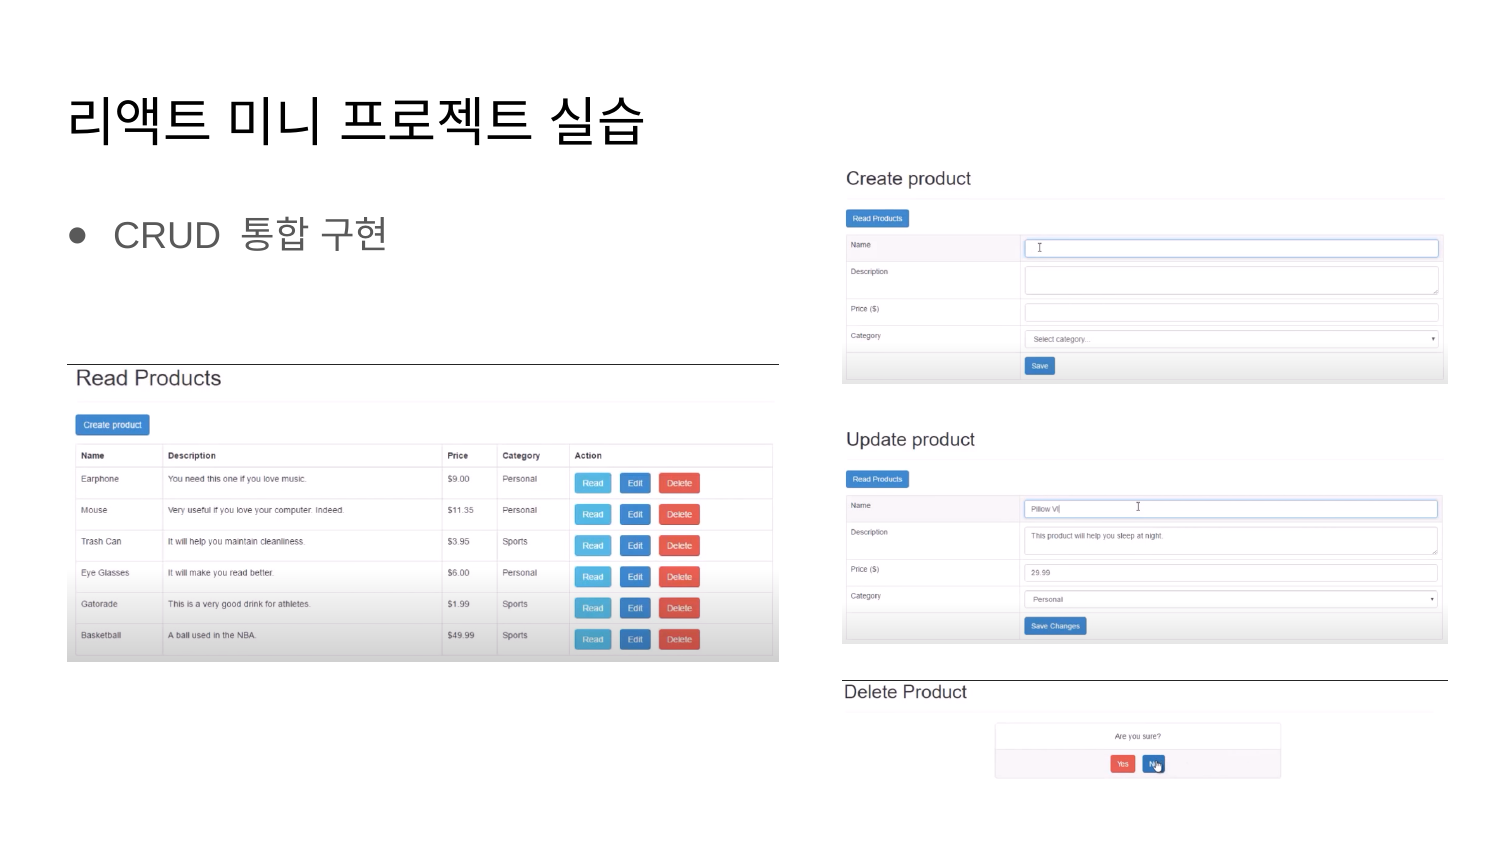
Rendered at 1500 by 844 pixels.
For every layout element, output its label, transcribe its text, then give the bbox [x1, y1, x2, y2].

picture [842, 429, 1448, 645]
picture [66, 364, 779, 662]
title 리액트 미니 프로젝트 실습 [51, 72, 1449, 167]
list CRUD 통합 구현 [51, 189, 730, 327]
picture [842, 167, 1448, 384]
picture [842, 680, 1448, 794]
